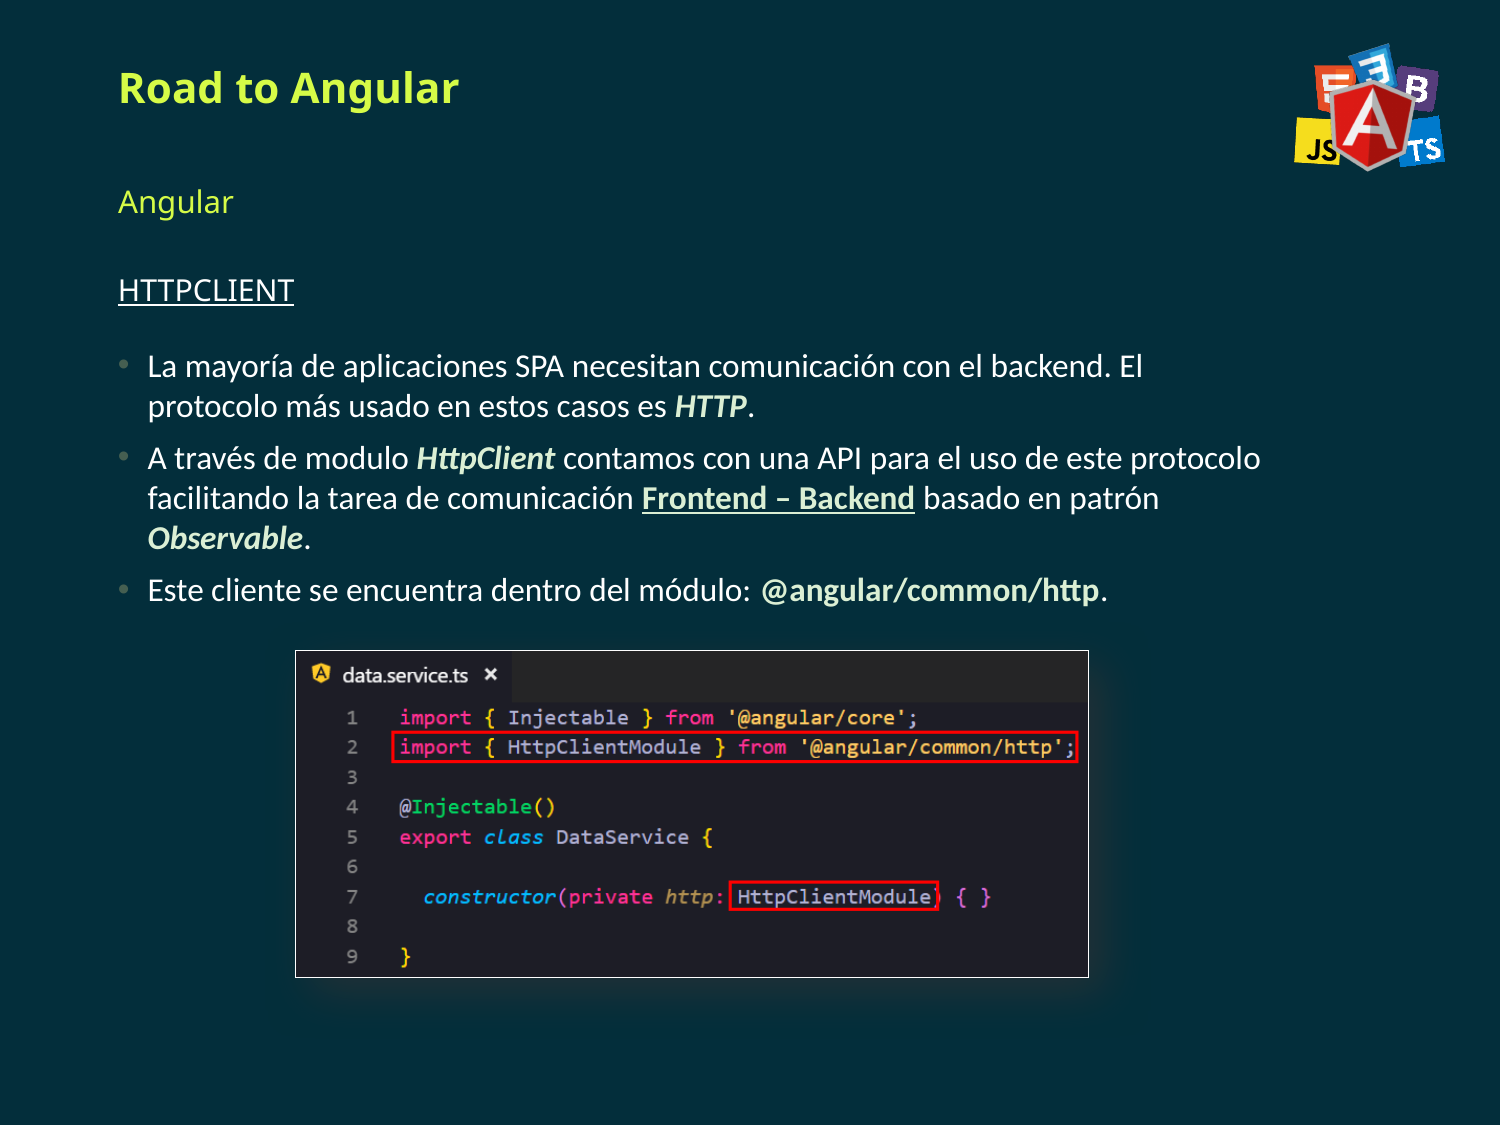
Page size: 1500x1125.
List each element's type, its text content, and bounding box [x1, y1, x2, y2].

list HTTPCLIENT La mayoría de aplicaciones SPA necesitan comunicación con el backend. El protocolo más usado en estos casos es HTTP. A través de modulo HttpClient contamos con una API para el uso de este protocolo facilitando la tarea de comunicación Frontend – Backend basado en patrón Observable. Este cliente se encuentra dentro del módulo: @angular/common/http. [103, 264, 1282, 1014]
list Angular [103, 163, 1282, 244]
picture [295, 650, 1089, 978]
title Road to Angular [103, 59, 1282, 144]
picture [1295, 44, 1444, 171]
